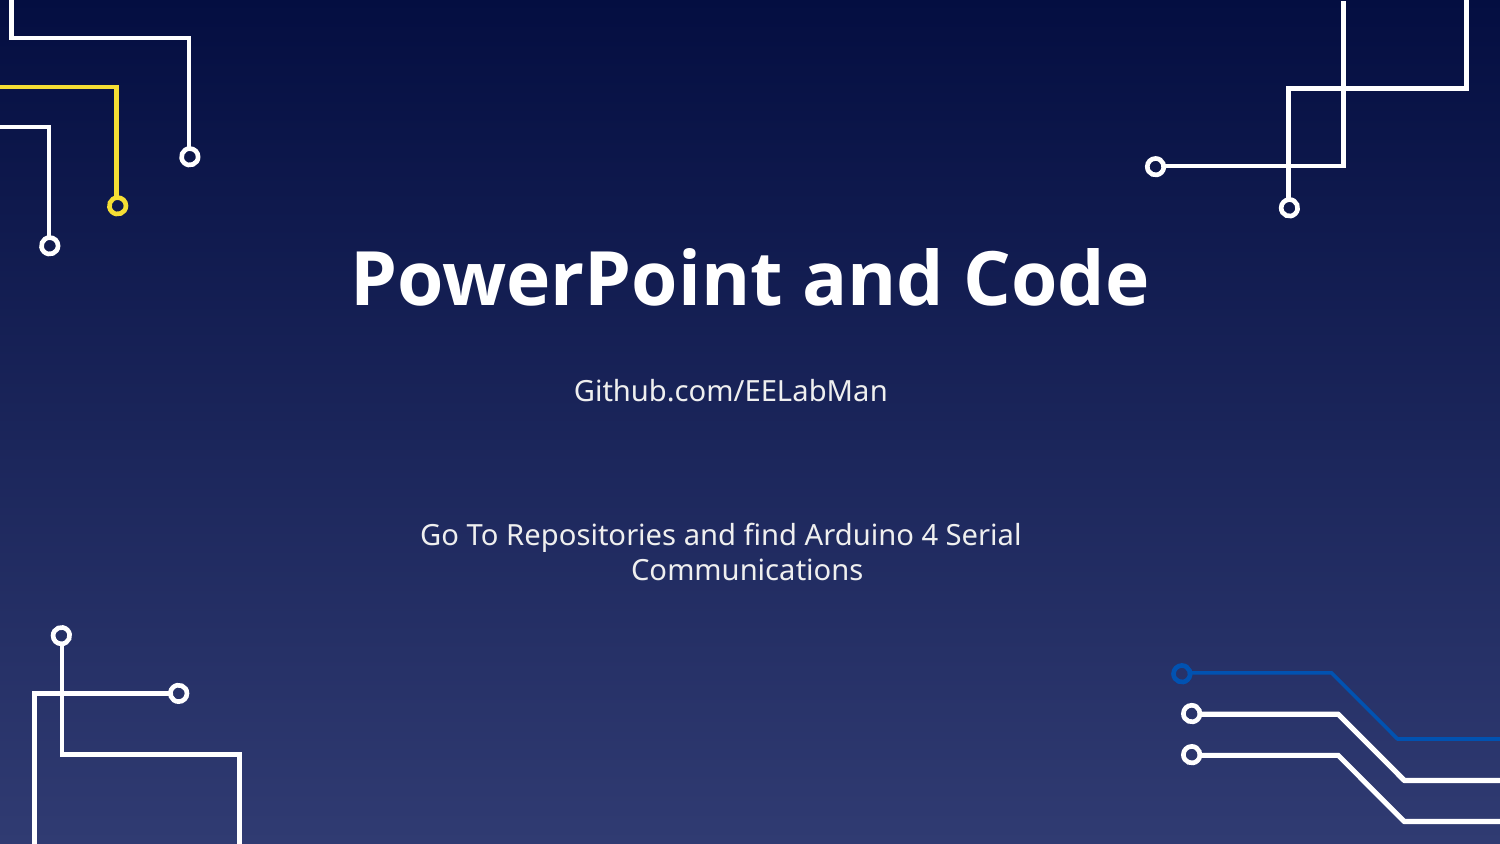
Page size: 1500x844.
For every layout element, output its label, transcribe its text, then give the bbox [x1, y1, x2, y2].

title PowerPoint and Code [290, 225, 1210, 327]
text_box Go To Repositories and find Arduino 4 Serial Communications [277, 516, 1142, 586]
subtitle Github.com/EELabMan [381, 355, 1058, 425]
